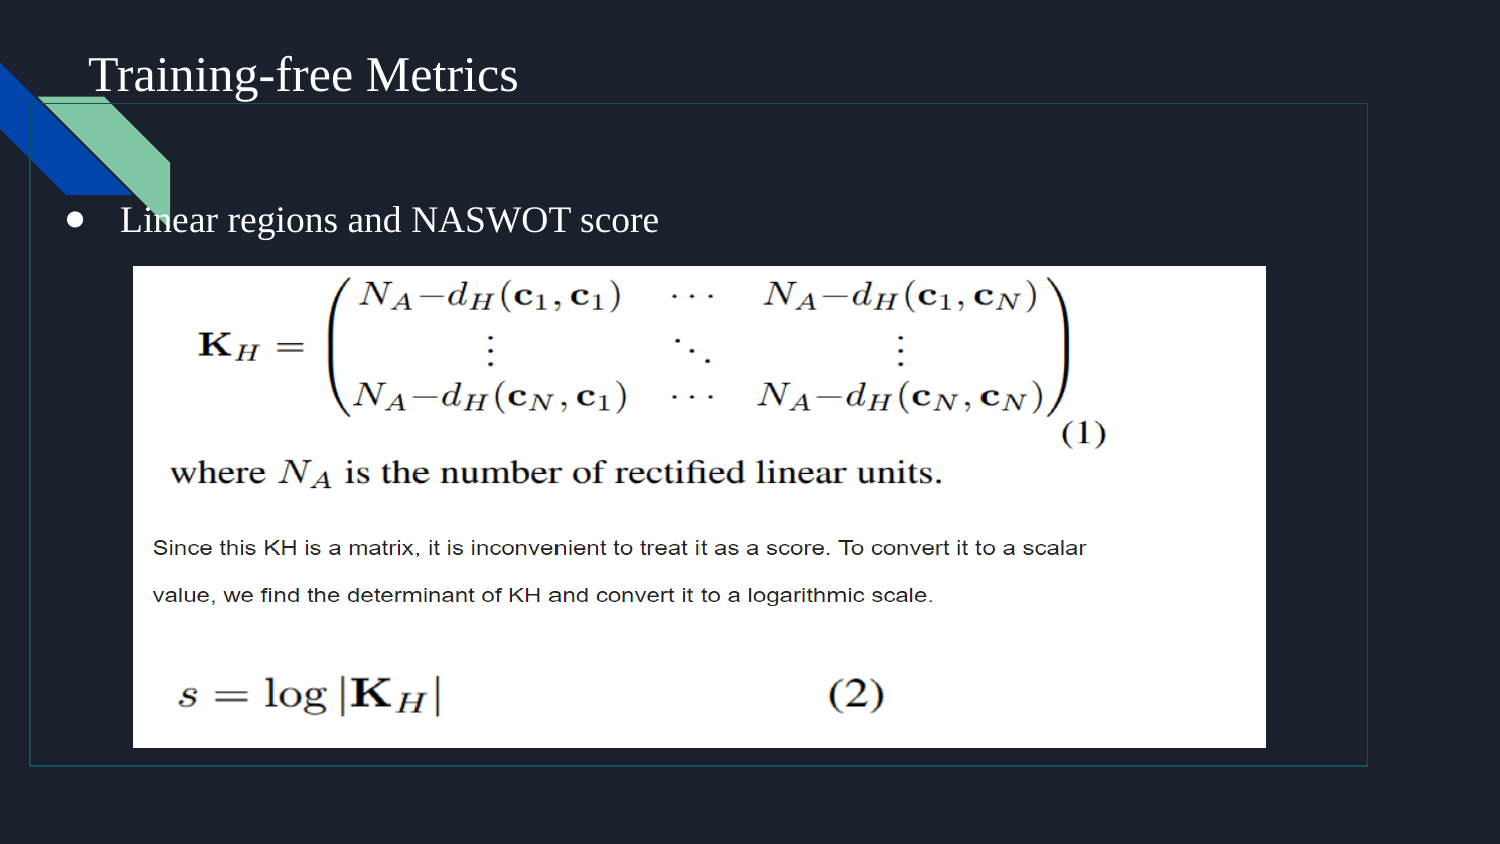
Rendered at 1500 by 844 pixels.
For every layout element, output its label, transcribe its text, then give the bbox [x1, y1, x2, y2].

picture [133, 265, 1266, 749]
title Training-free Metrics [73, 26, 1368, 103]
list Linear regions and NASWOT score [30, 103, 1368, 767]
